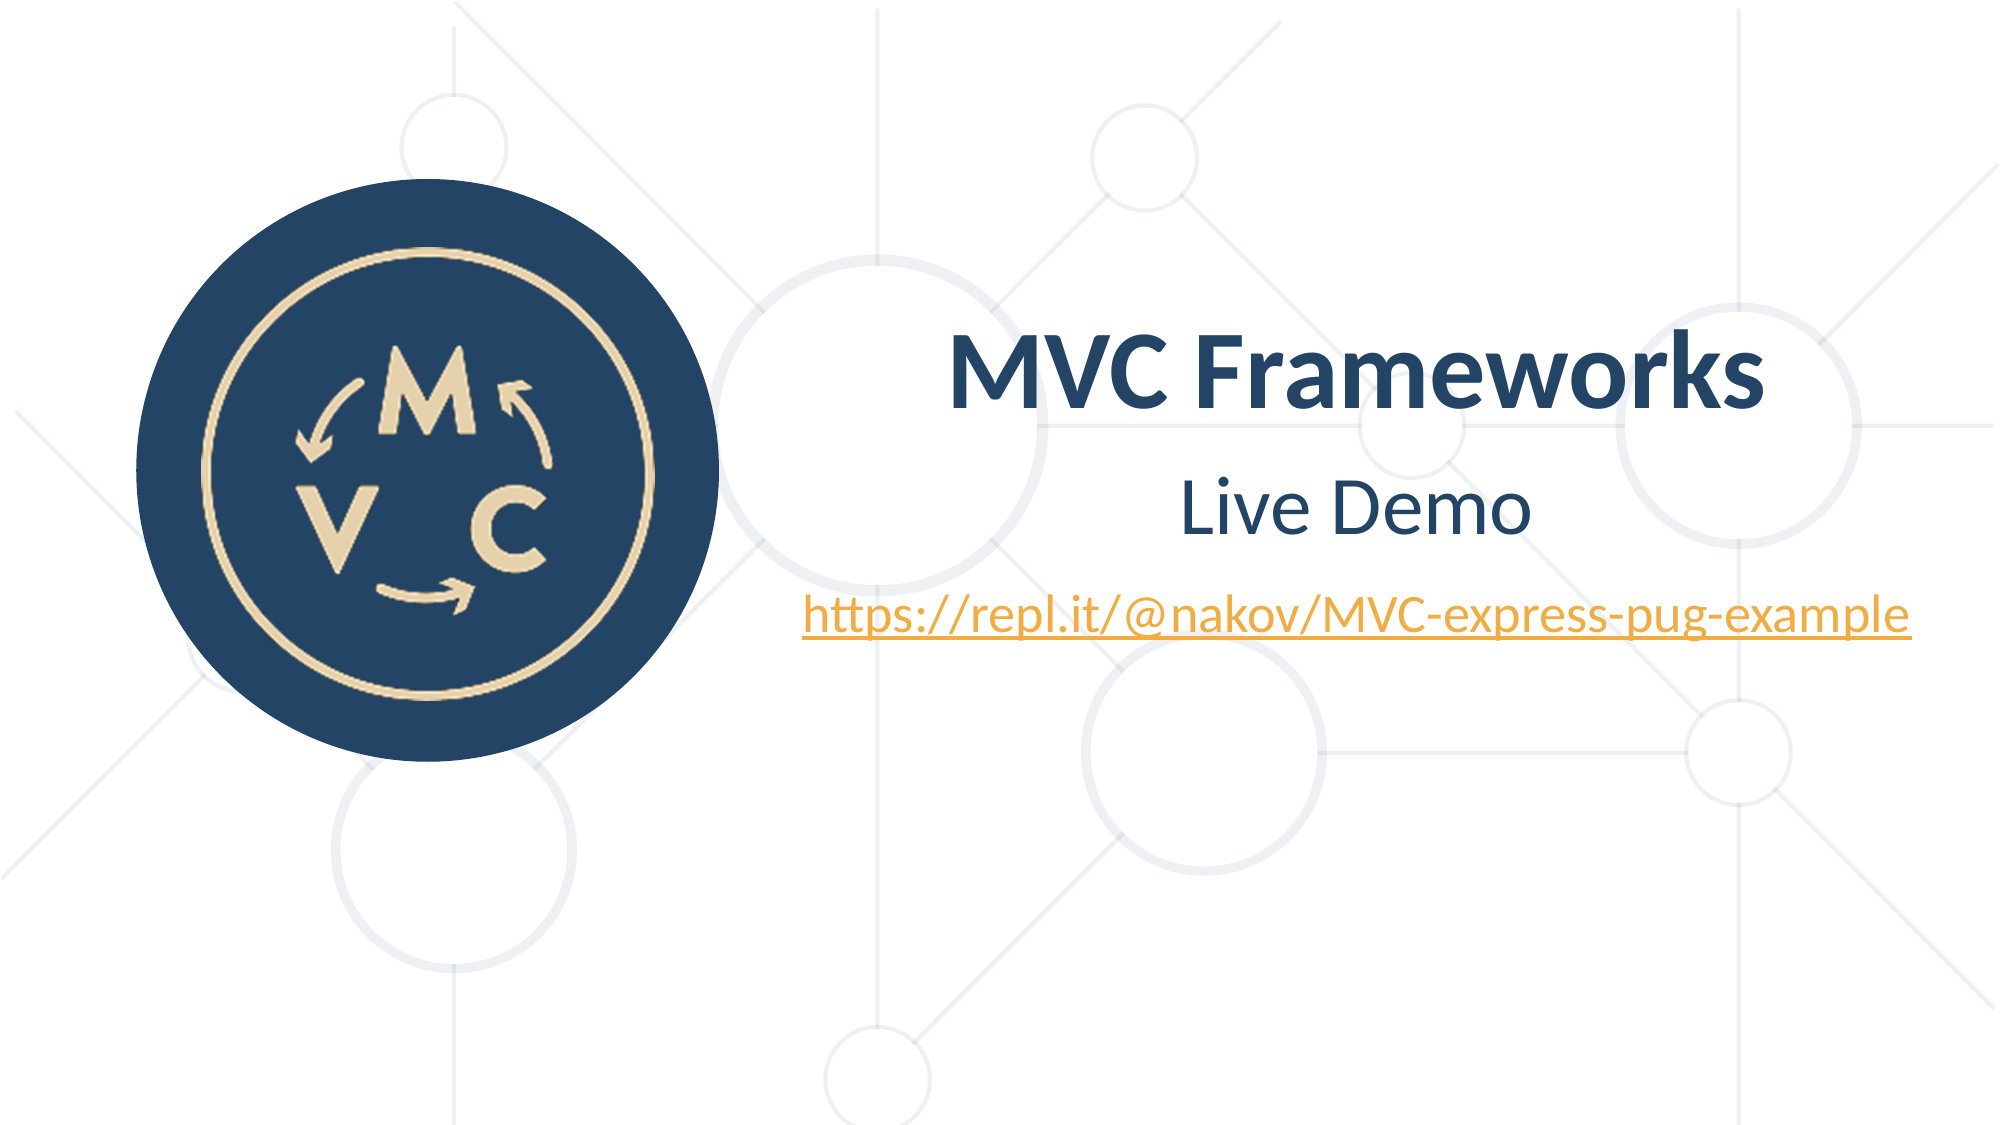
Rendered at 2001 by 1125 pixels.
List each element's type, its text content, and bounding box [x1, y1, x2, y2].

title MVC Frameworks [809, 282, 1905, 446]
text_box https://repl.it/@nakov/MVC-express-pug-example [787, 571, 1927, 651]
picture [200, 247, 655, 701]
subtitle Live Demo [859, 446, 1855, 557]
